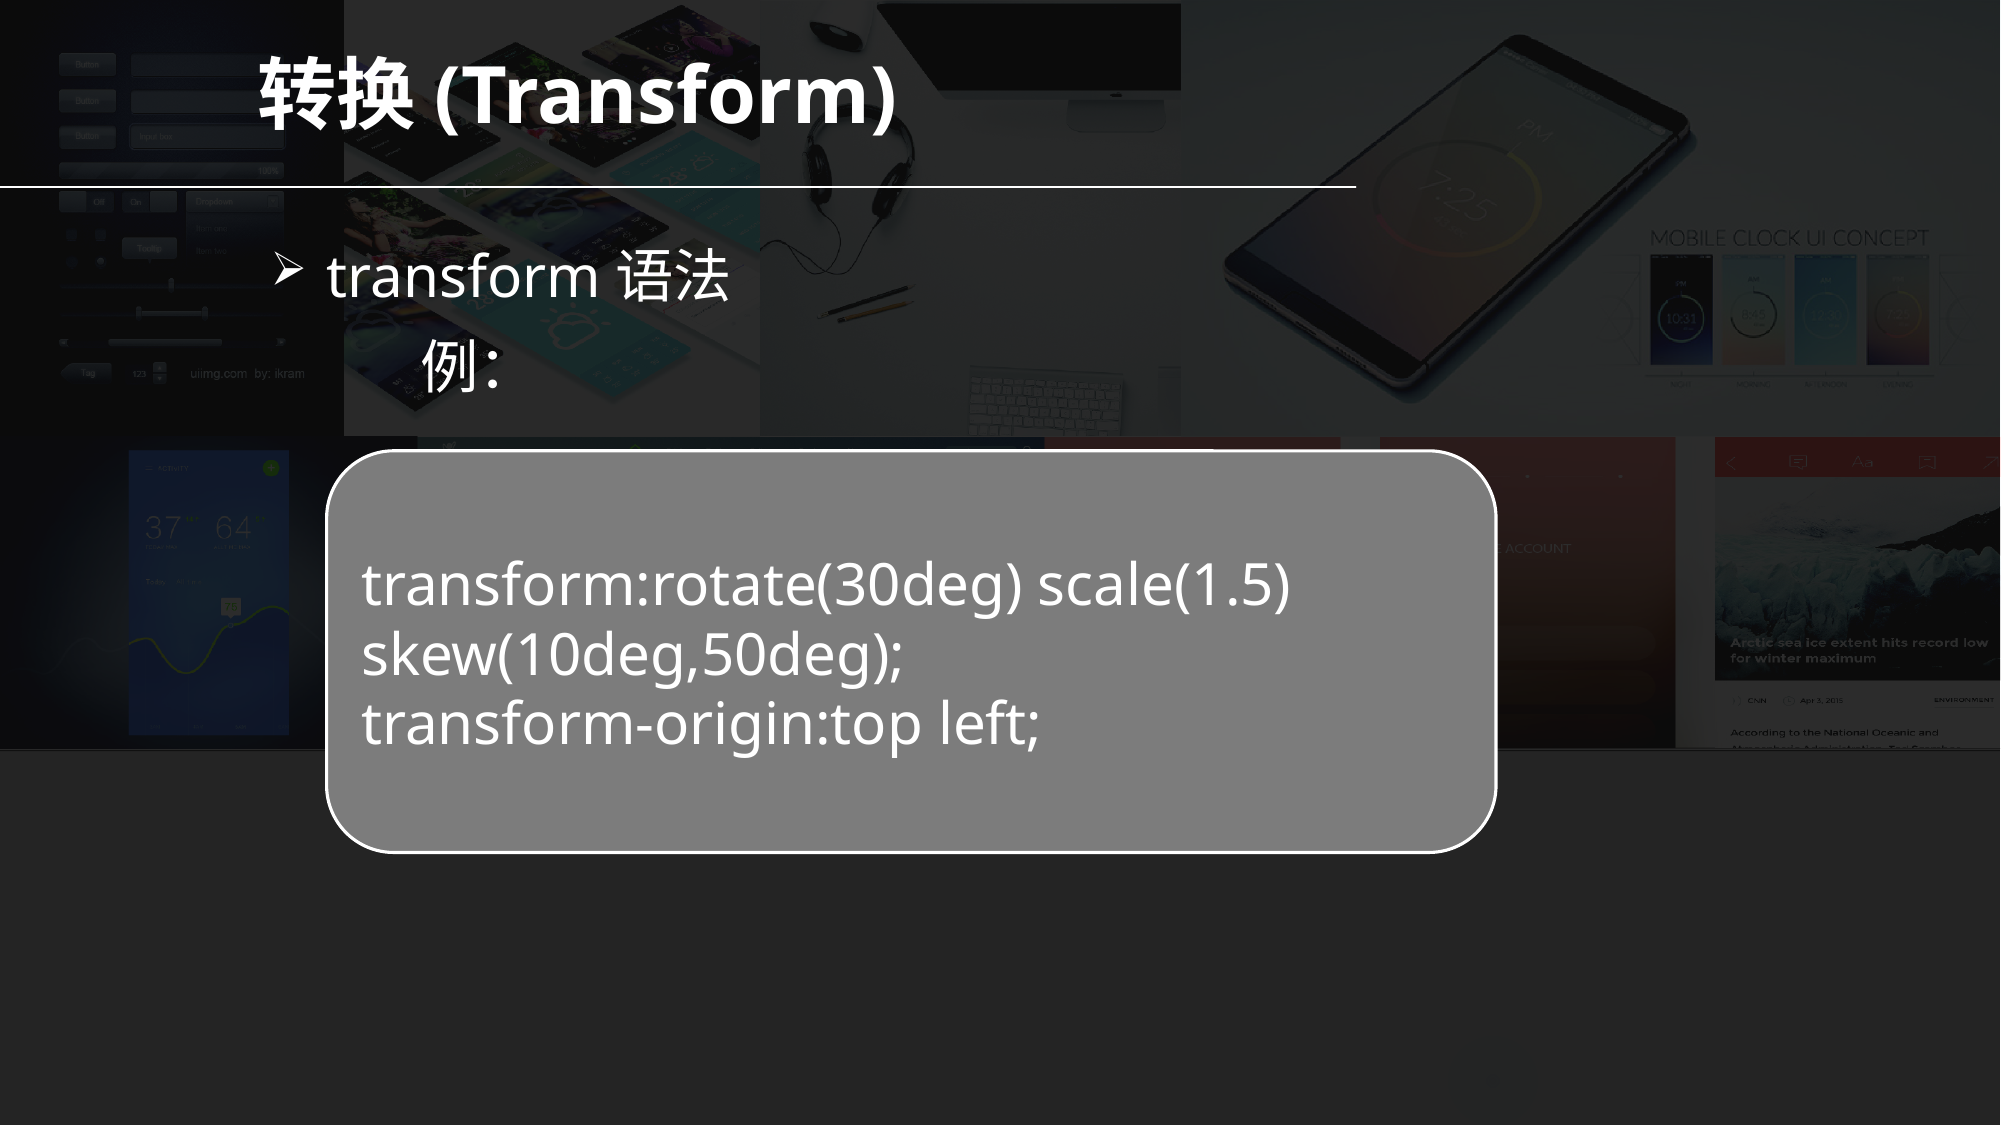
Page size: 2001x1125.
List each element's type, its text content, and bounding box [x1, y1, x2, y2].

list transform语法 例： [255, 231, 1768, 769]
list 转换(Transform) [242, 36, 1350, 187]
text_box transform:rotate(30deg) scale(1.5) skew(10deg,50deg); transform-origin:top left; [325, 449, 1498, 855]
